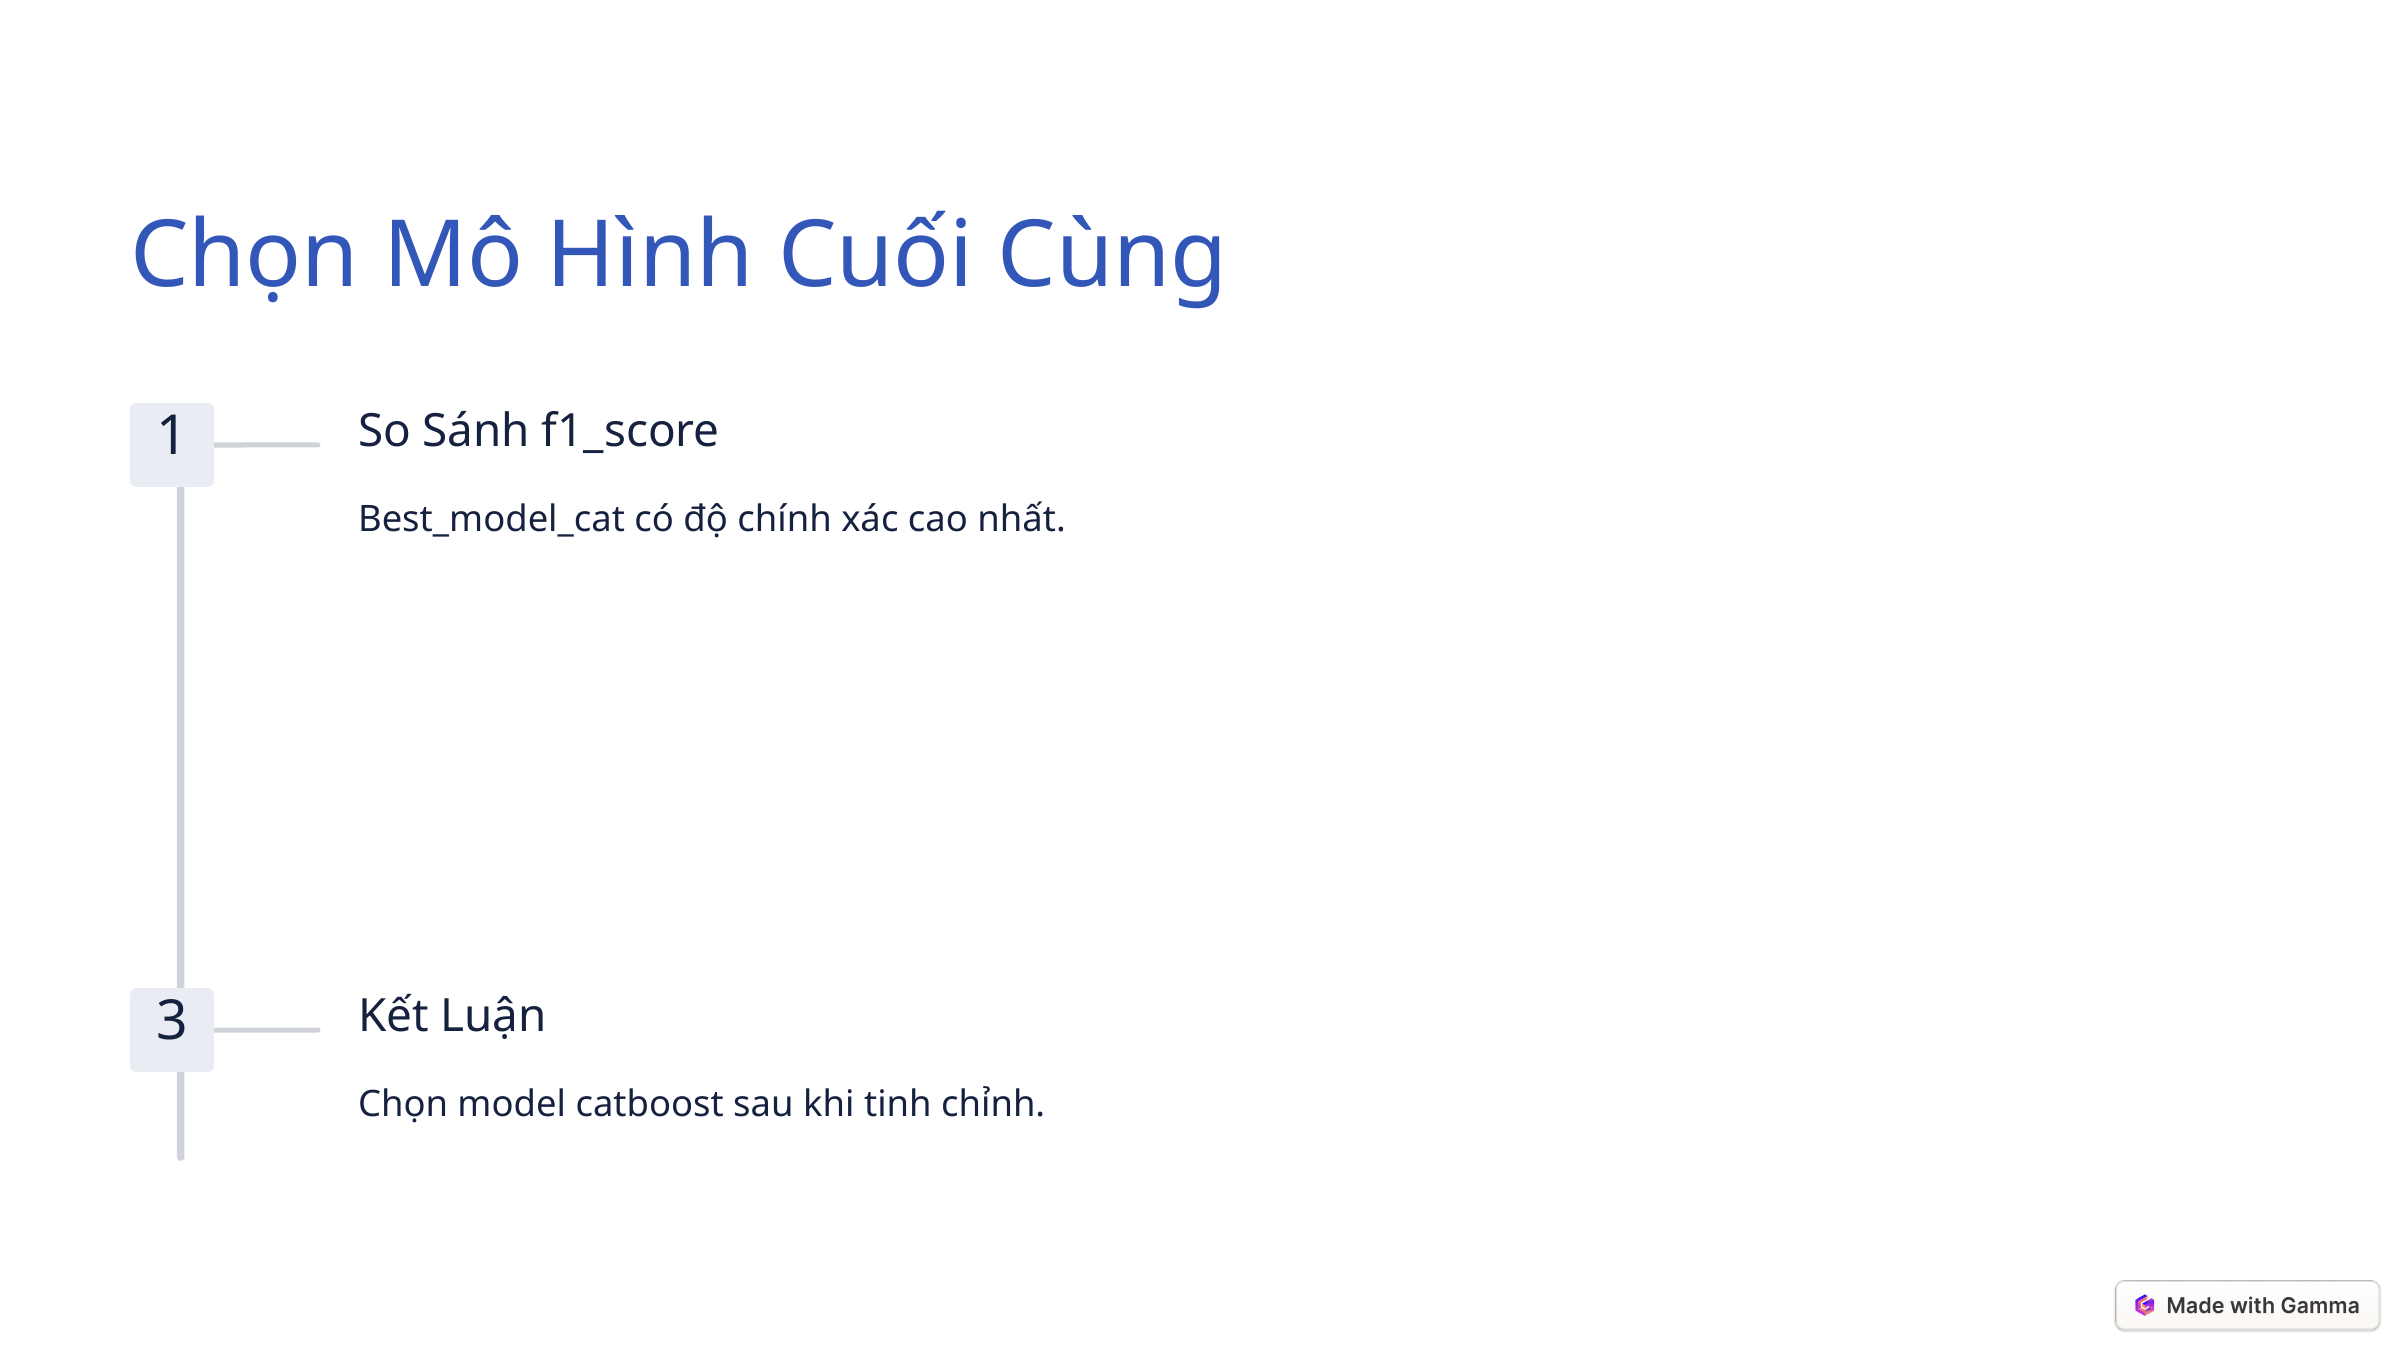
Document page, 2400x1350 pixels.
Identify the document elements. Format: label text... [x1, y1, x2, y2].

text_box Chọn Mô Hình Cuối Cùng [130, 189, 1240, 306]
text_box So Sánh f1_score [358, 398, 881, 457]
text_box [214, 1027, 321, 1033]
picture [2106, 1271, 2389, 1339]
text_box Kết Luận [358, 983, 824, 1042]
text_box [214, 442, 321, 448]
text_box [176, 487, 185, 988]
text_box [130, 988, 214, 1072]
text_box [130, 403, 214, 487]
text_box 3 [144, 995, 200, 1065]
text_box Best_model_cat có độ chính xác cao nhất. [358, 478, 1370, 539]
text_box Chọn model catboost sau khi tinh chỉnh. [358, 1063, 1370, 1124]
text_box 1 [144, 410, 200, 480]
text_box [176, 1072, 185, 1161]
